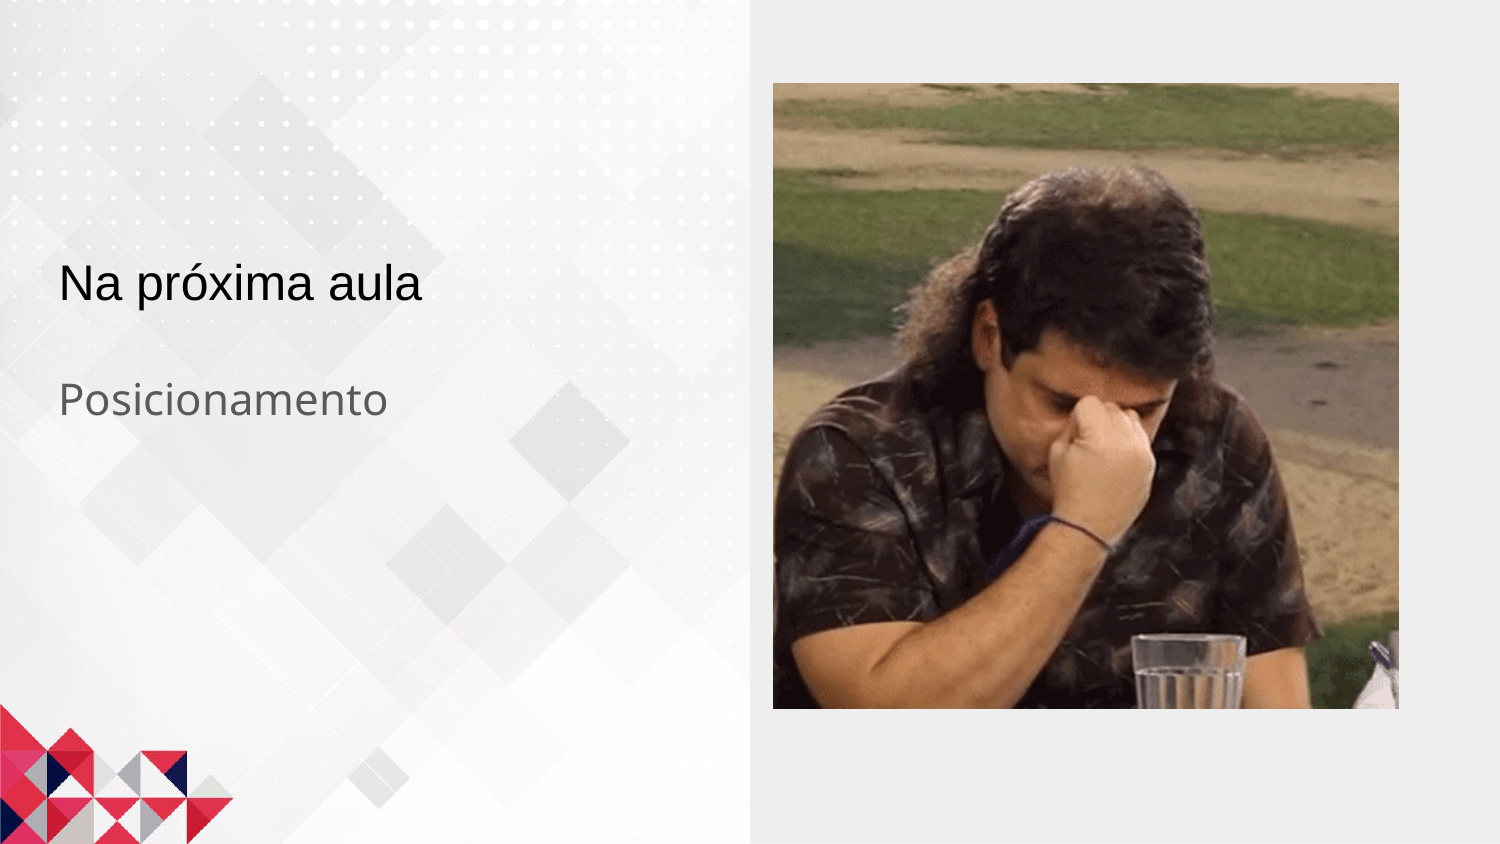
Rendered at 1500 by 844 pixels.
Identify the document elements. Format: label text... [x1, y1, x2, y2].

title Na próxima aula [43, 162, 708, 326]
subtitle Posicionamento [43, 356, 708, 560]
picture [0, 0, 749, 844]
picture [773, 83, 1399, 710]
